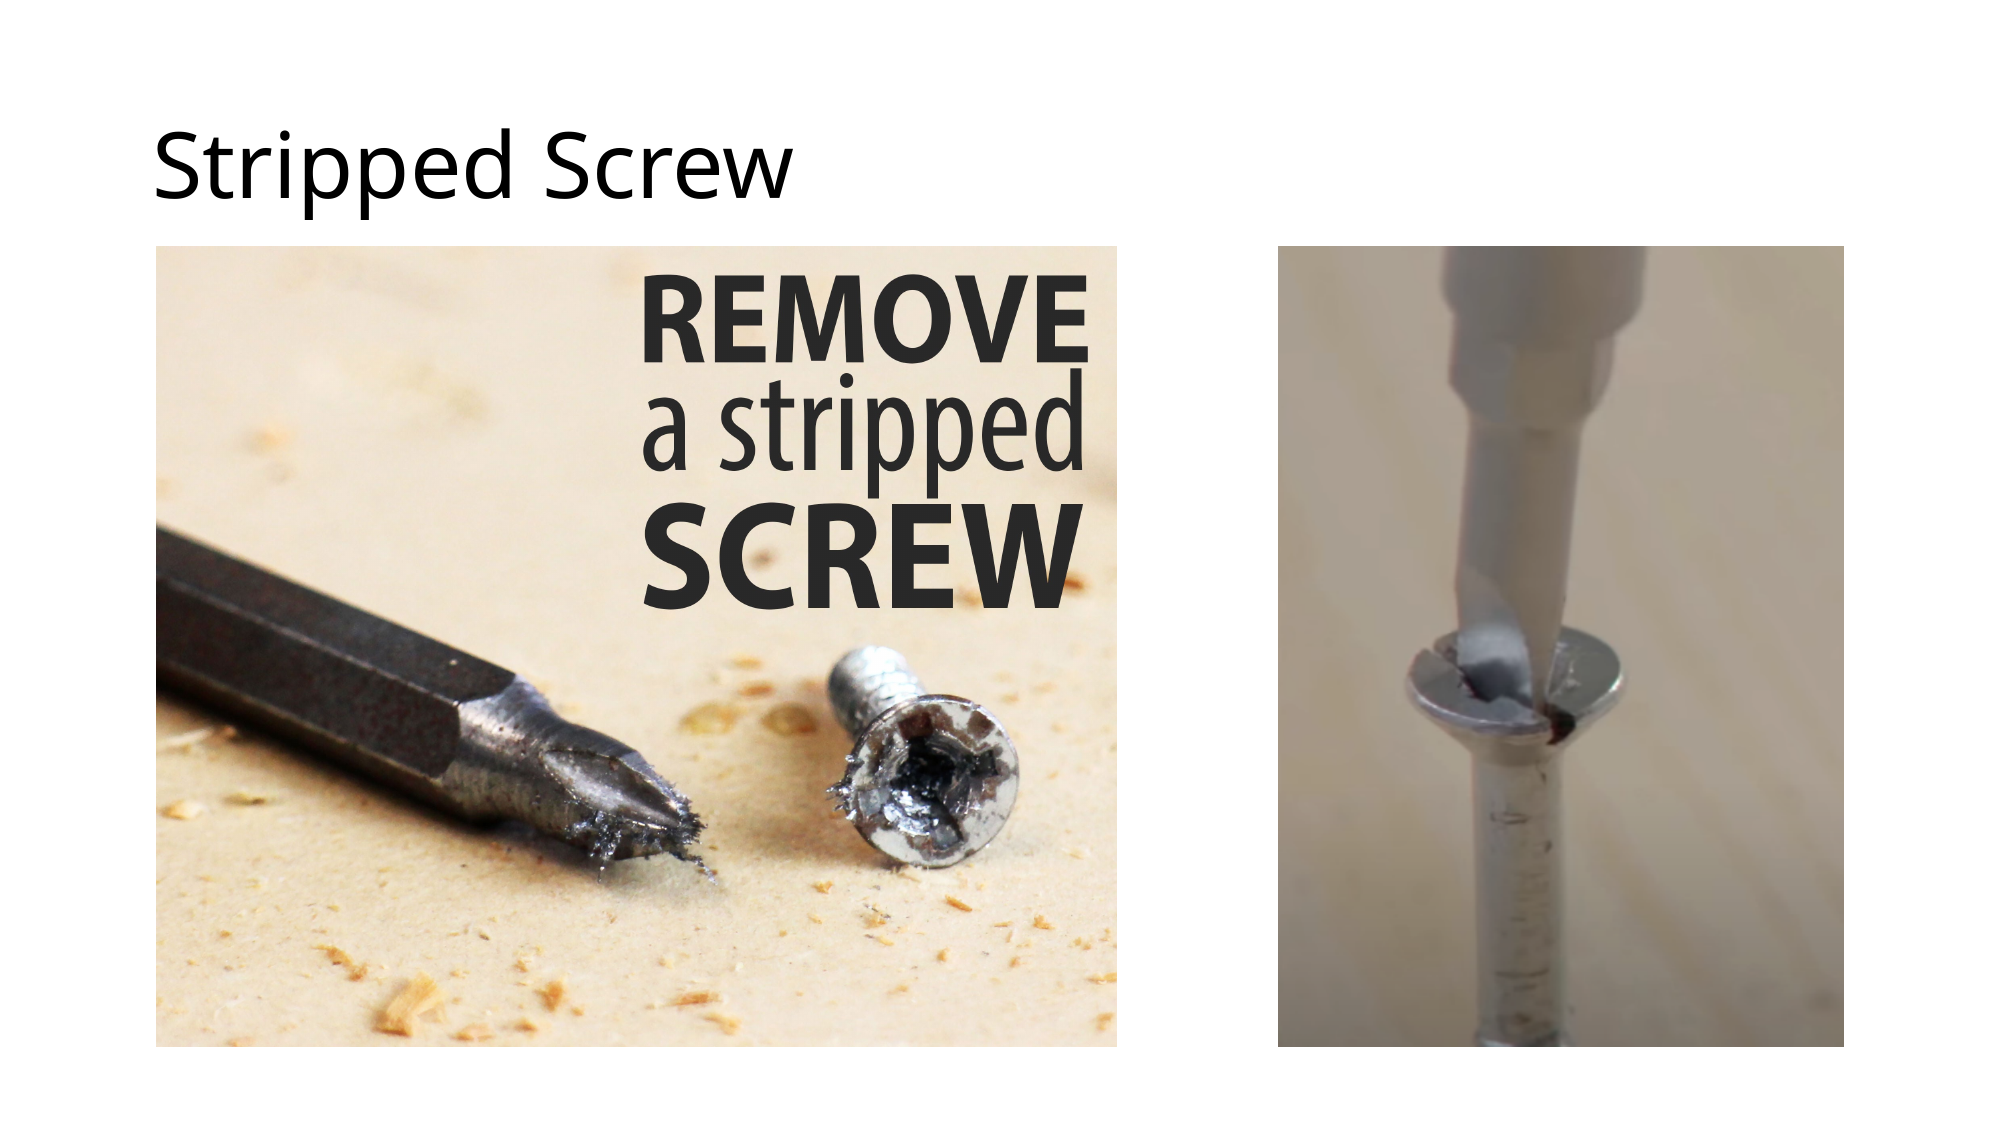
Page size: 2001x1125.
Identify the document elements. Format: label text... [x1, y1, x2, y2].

picture [1278, 246, 1844, 1047]
title Stripped Screw [137, 59, 1863, 278]
picture [156, 246, 1117, 1047]
